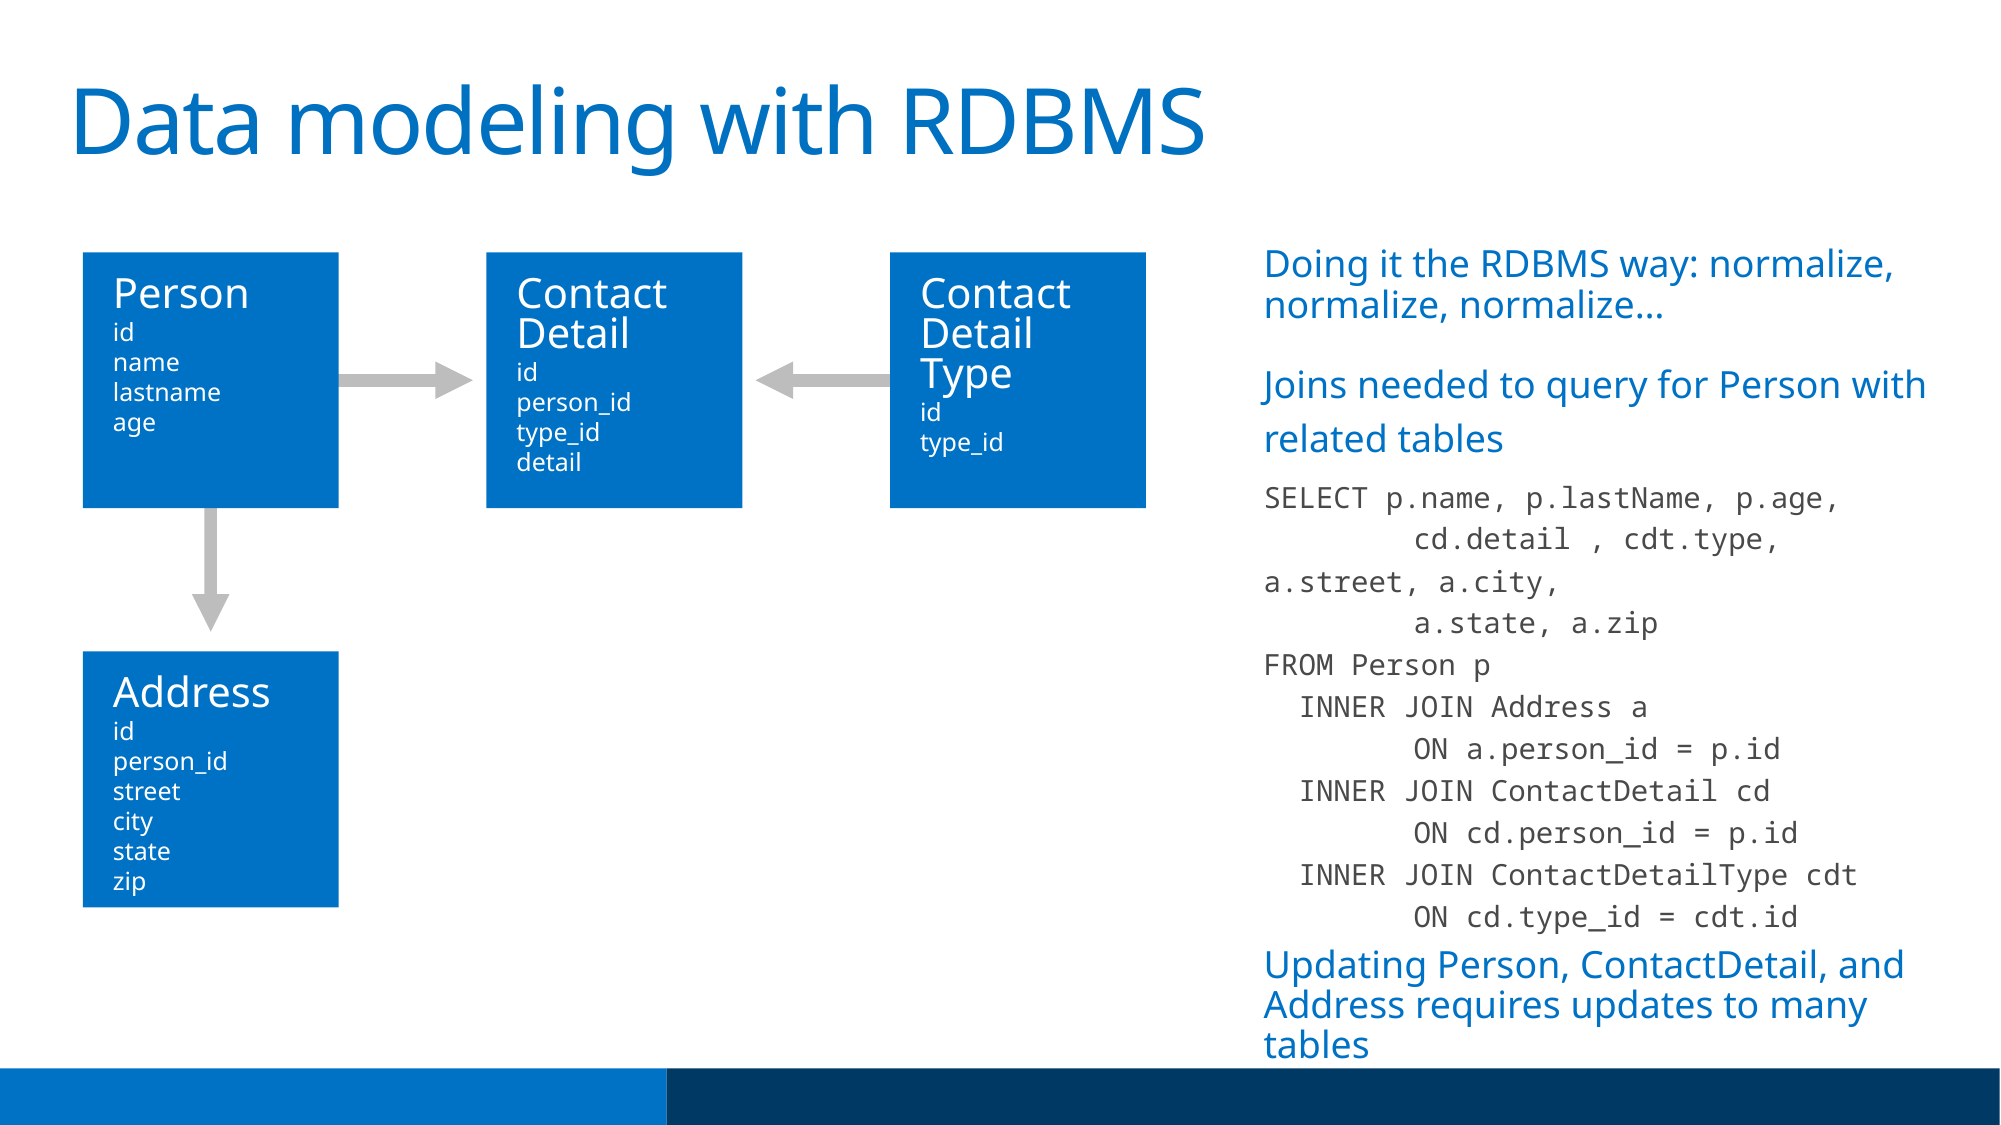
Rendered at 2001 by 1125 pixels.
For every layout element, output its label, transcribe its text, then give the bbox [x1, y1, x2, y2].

list Doing it the RDBMS way: normalize, normalize, normalize… Joins needed to query for Person with related tables SELECT p.name, p.lastName, p.age, cd.detail , cdt.type, a.street, a.city, a.state, a.zip FROM Person p INNER JOIN Address a ON a.person_id = p.id INNER JOIN ContactDetail cd ON cd.person_id = p.id INNER JOIN ContactDetailType cdt ON cd.type_id = cdt.id Updating Person, ContactDetail, and Address requires updates to many tables [1233, 221, 1973, 1034]
text_box Contact Detail Type id type_id [889, 252, 1147, 509]
title Data modeling with RDBMS [44, 60, 1957, 209]
text_box Contact Detail id person_id type_id detail [486, 252, 743, 509]
text_box Address id person_id street city state zip [82, 651, 340, 908]
text_box Person id name lastname age [82, 252, 340, 509]
